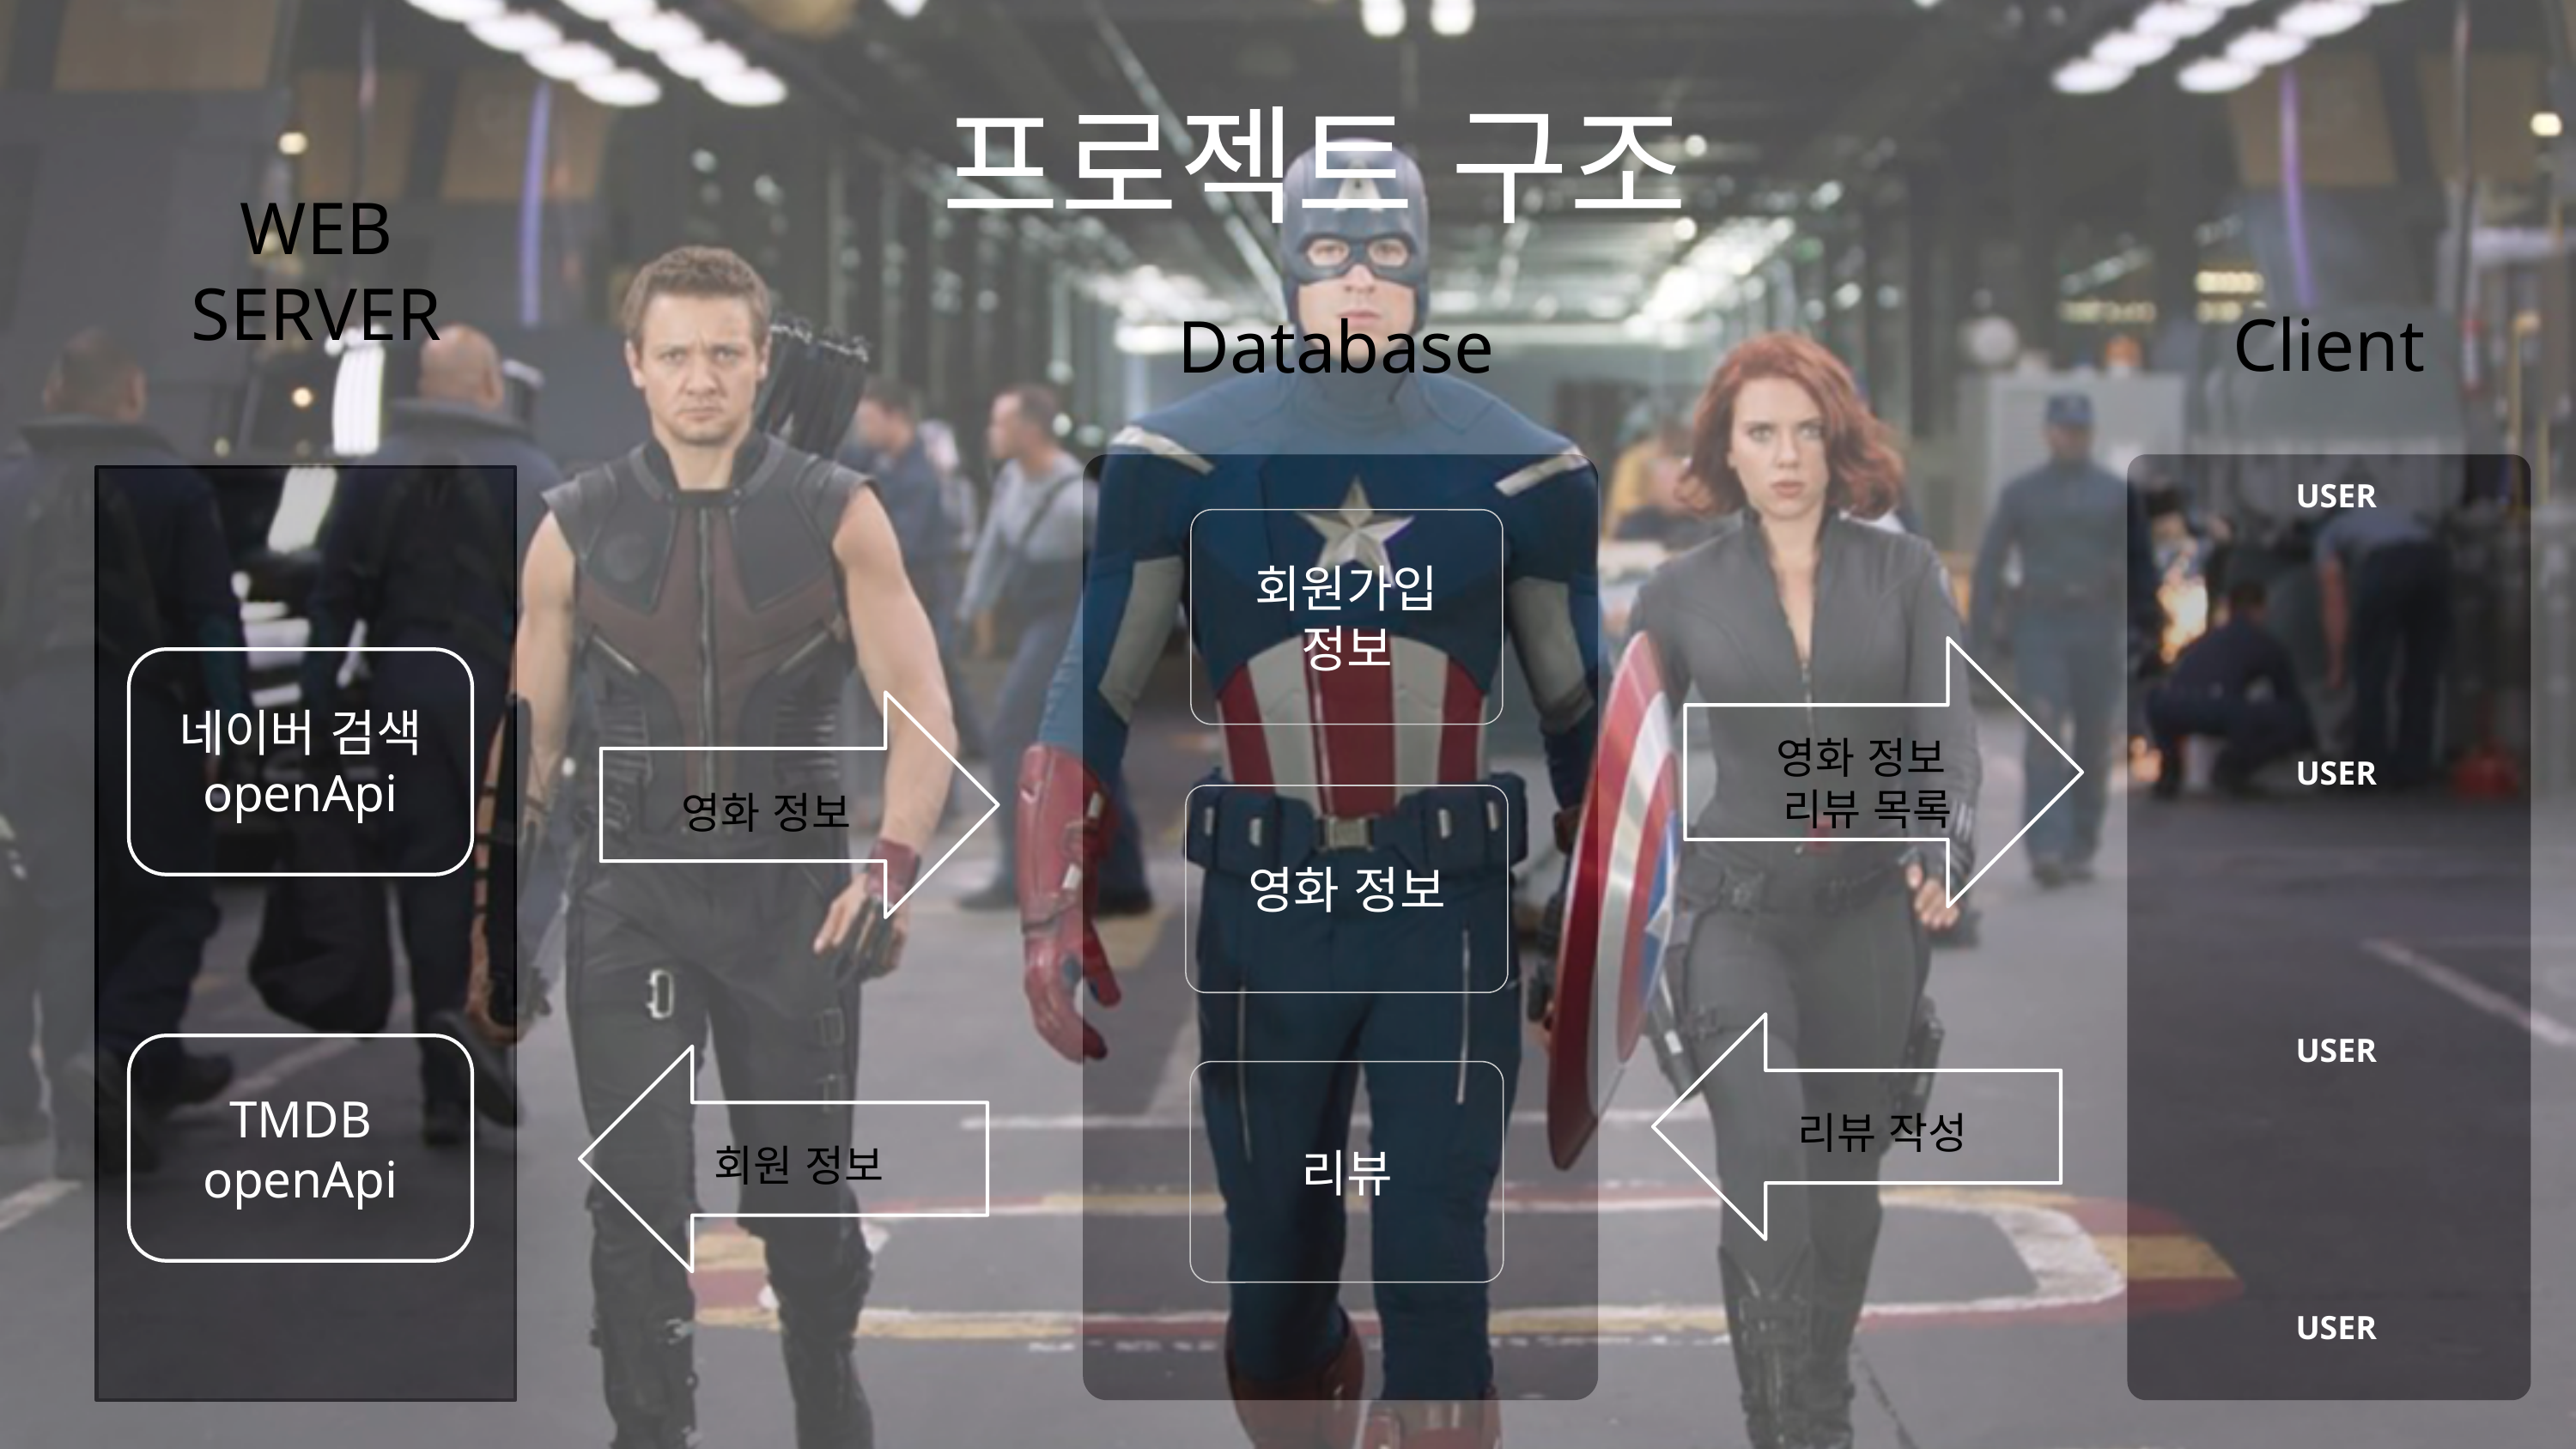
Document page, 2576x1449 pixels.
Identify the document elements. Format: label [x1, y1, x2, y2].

text_box [2257, 603, 2415, 823]
text_box [2257, 326, 2415, 546]
picture [0, 0, 2576, 1449]
text_box [2257, 1158, 2415, 1378]
text_box [2257, 881, 2415, 1100]
